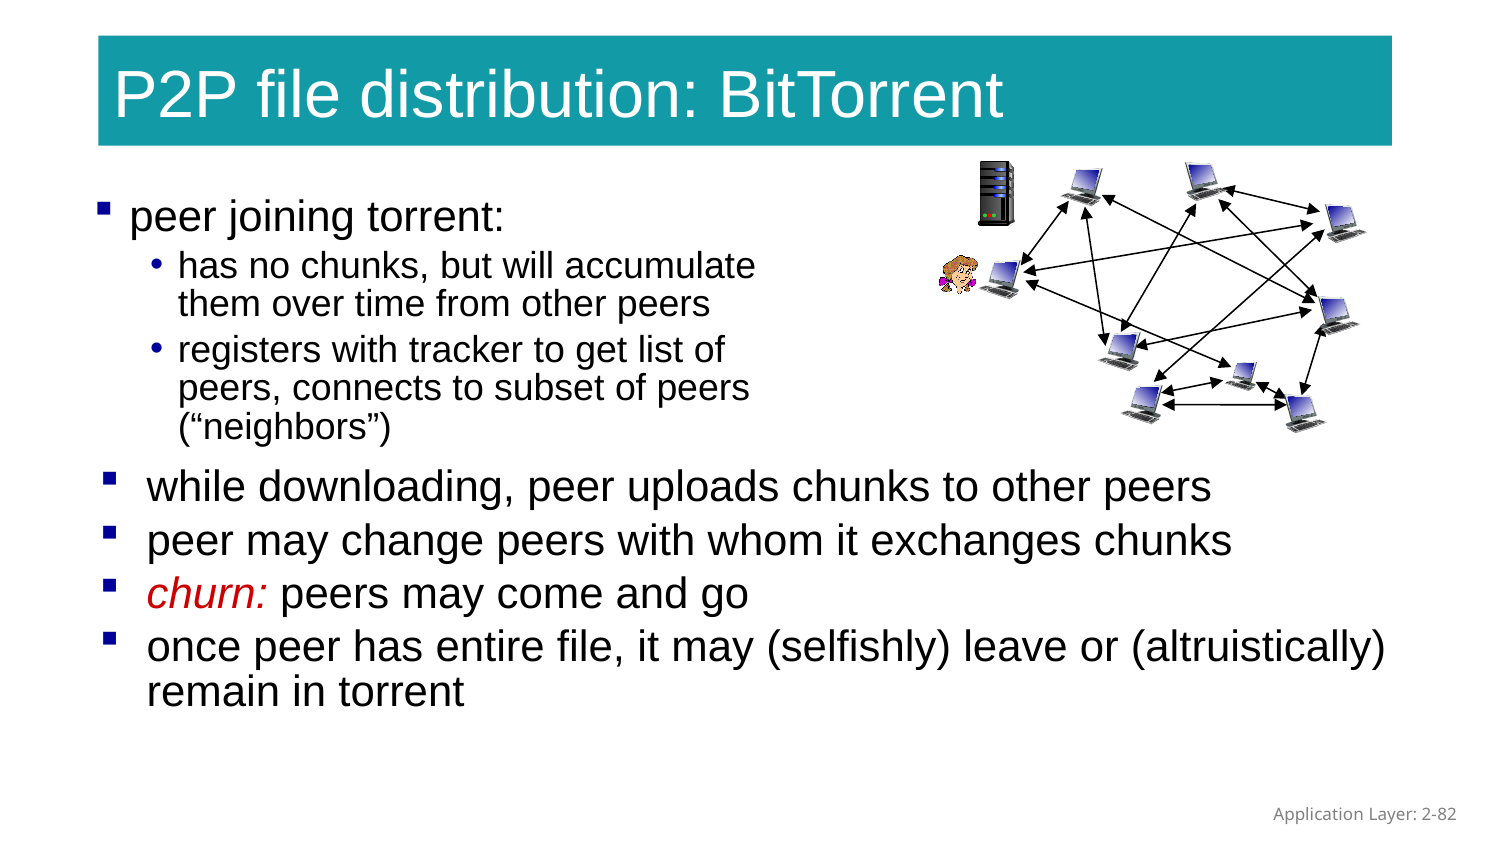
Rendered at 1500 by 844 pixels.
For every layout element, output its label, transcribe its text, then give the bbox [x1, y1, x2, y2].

title P2P file distribution: BitTorrent [98, 35, 1392, 146]
text_box peer joining torrent: has no chunks, but will accumulate them over time from other peers registers with tracker to get list of peers, connects to subset of peers (“neighbors”) [82, 190, 820, 493]
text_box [937, 160, 1377, 436]
text_box while downloading, peer uploads chunks to other peers peer may change peers with whom it exchanges chunks churn: peers may come and go once peer has entire file, it may (selfishly) leave or (altruistically) remain in torrent [84, 458, 1437, 747]
slide_number Application Layer: 2-82 [1134, 792, 1472, 838]
